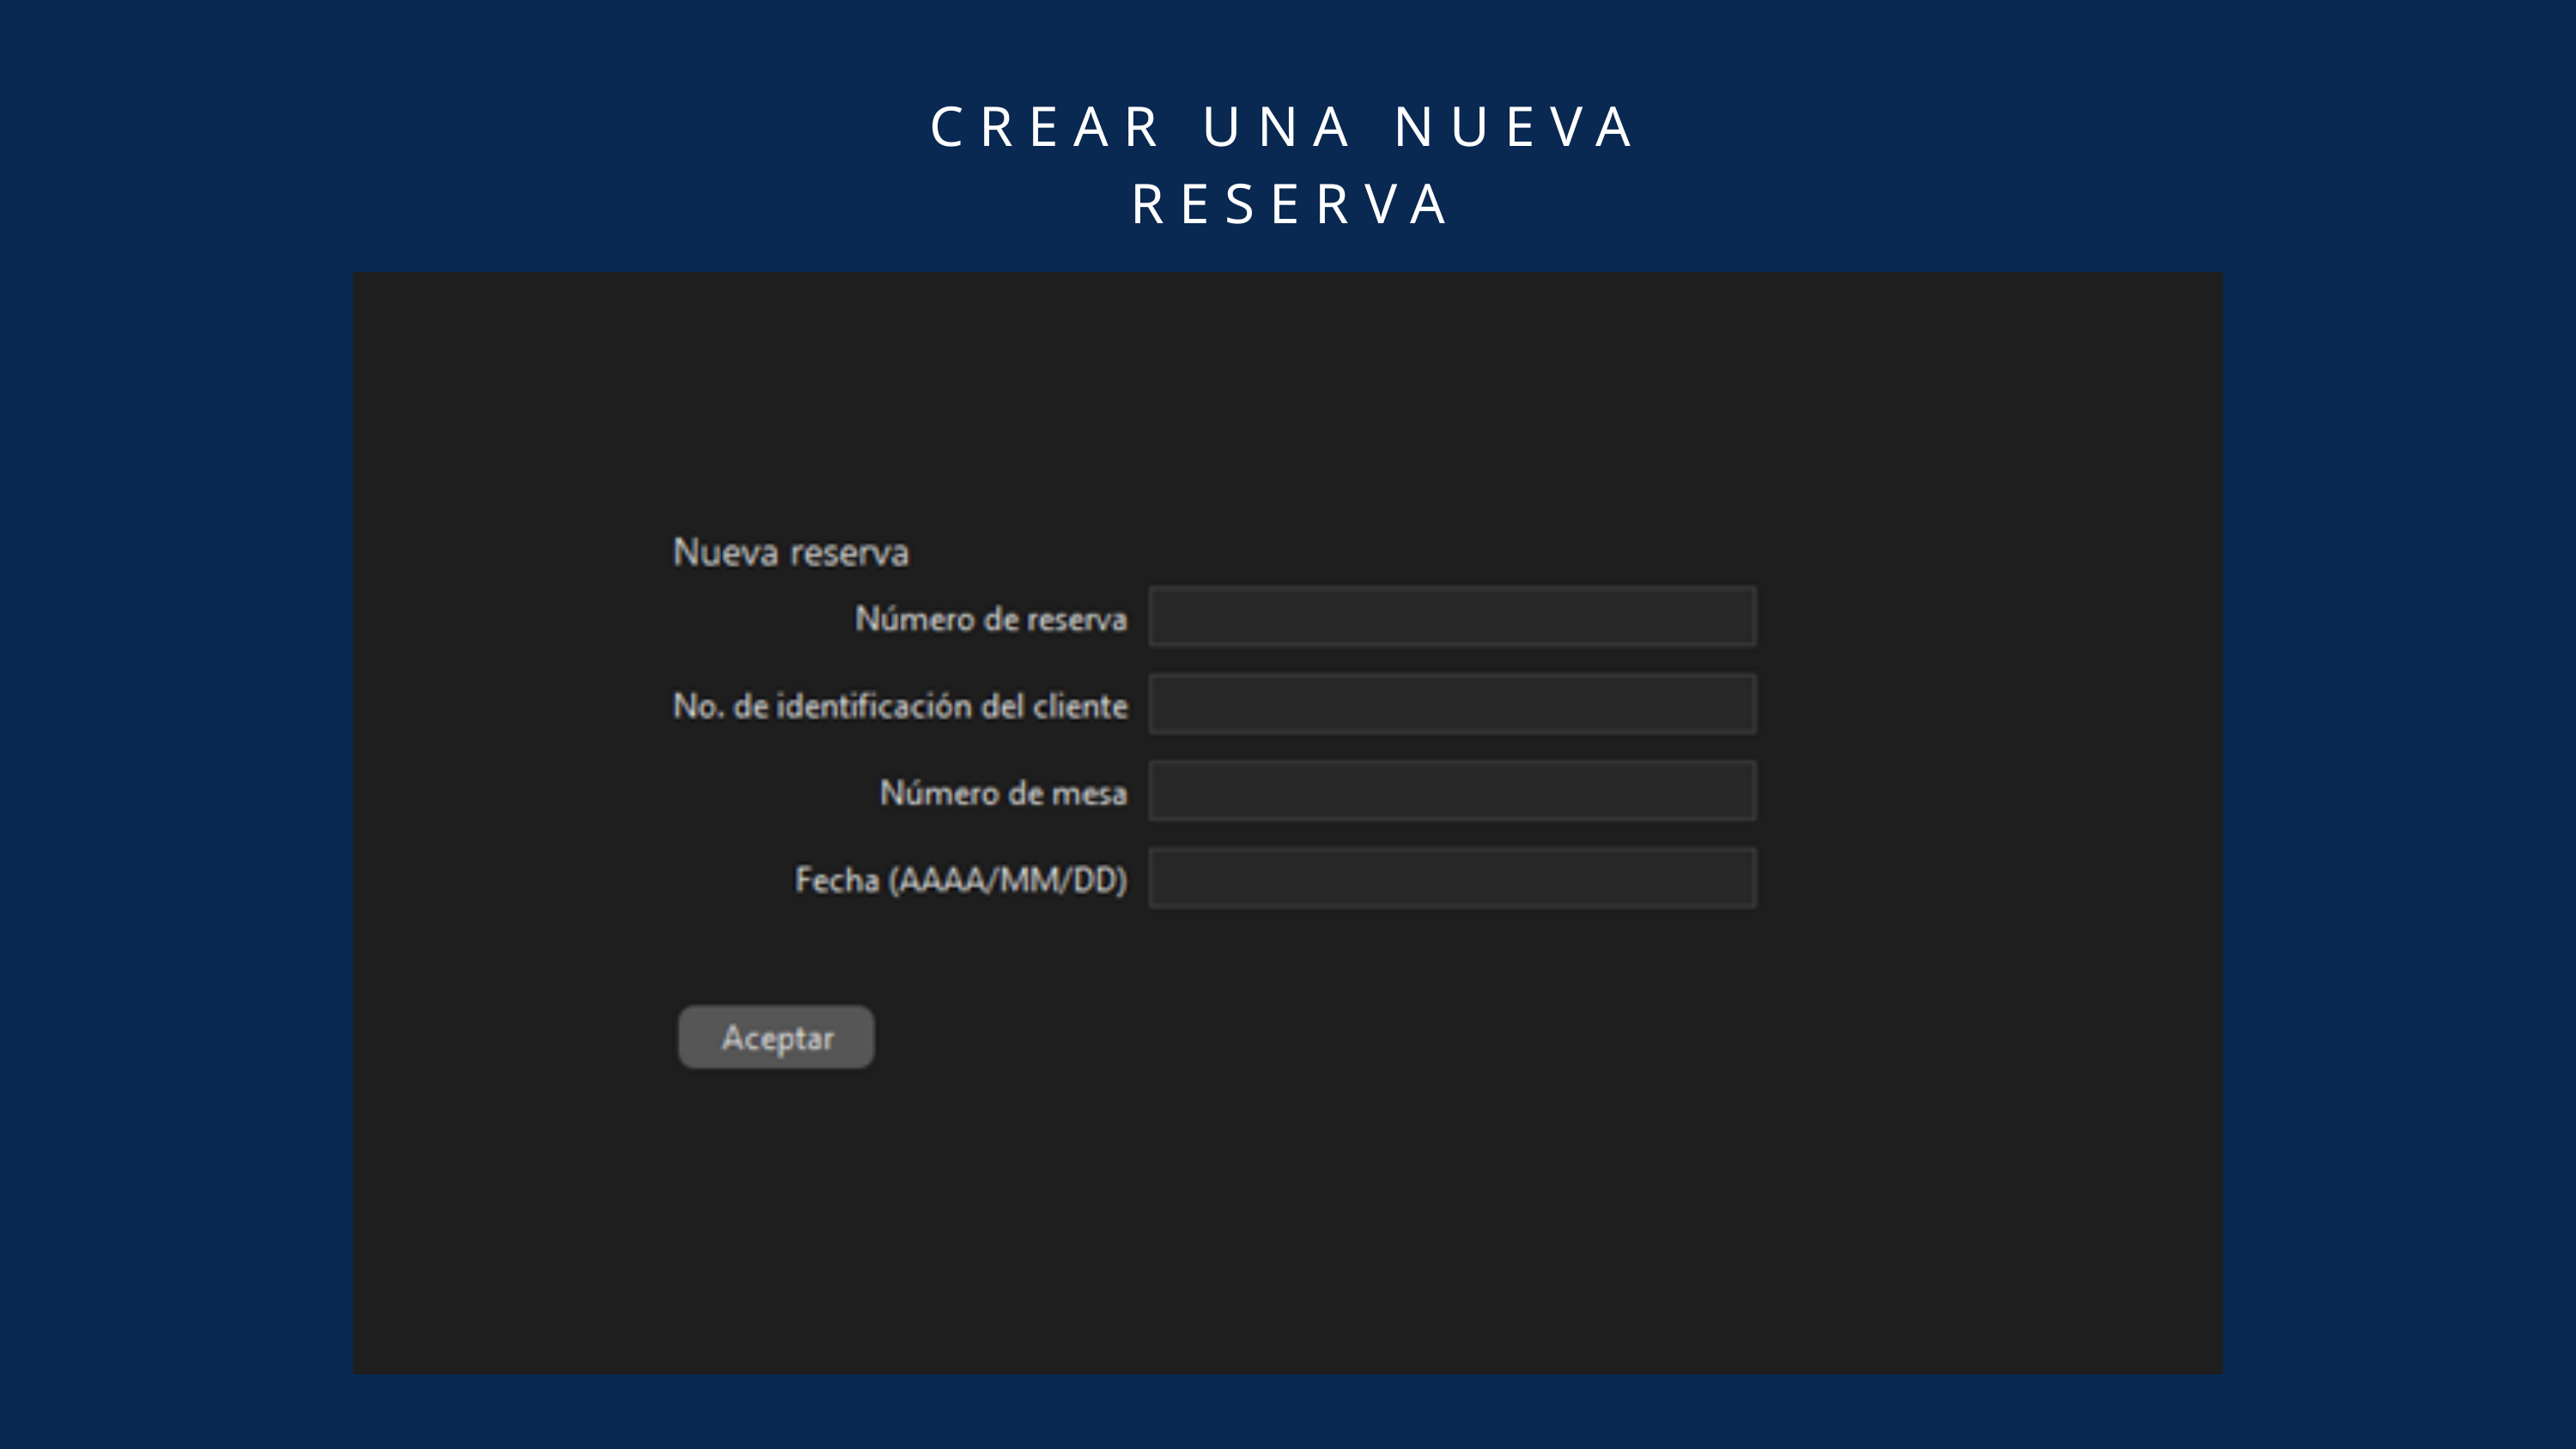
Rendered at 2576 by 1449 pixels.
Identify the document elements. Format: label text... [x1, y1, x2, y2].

text_box [353, 272, 2223, 1374]
text_box CREAR UNA NUEVA RESERVA [772, 80, 1804, 339]
